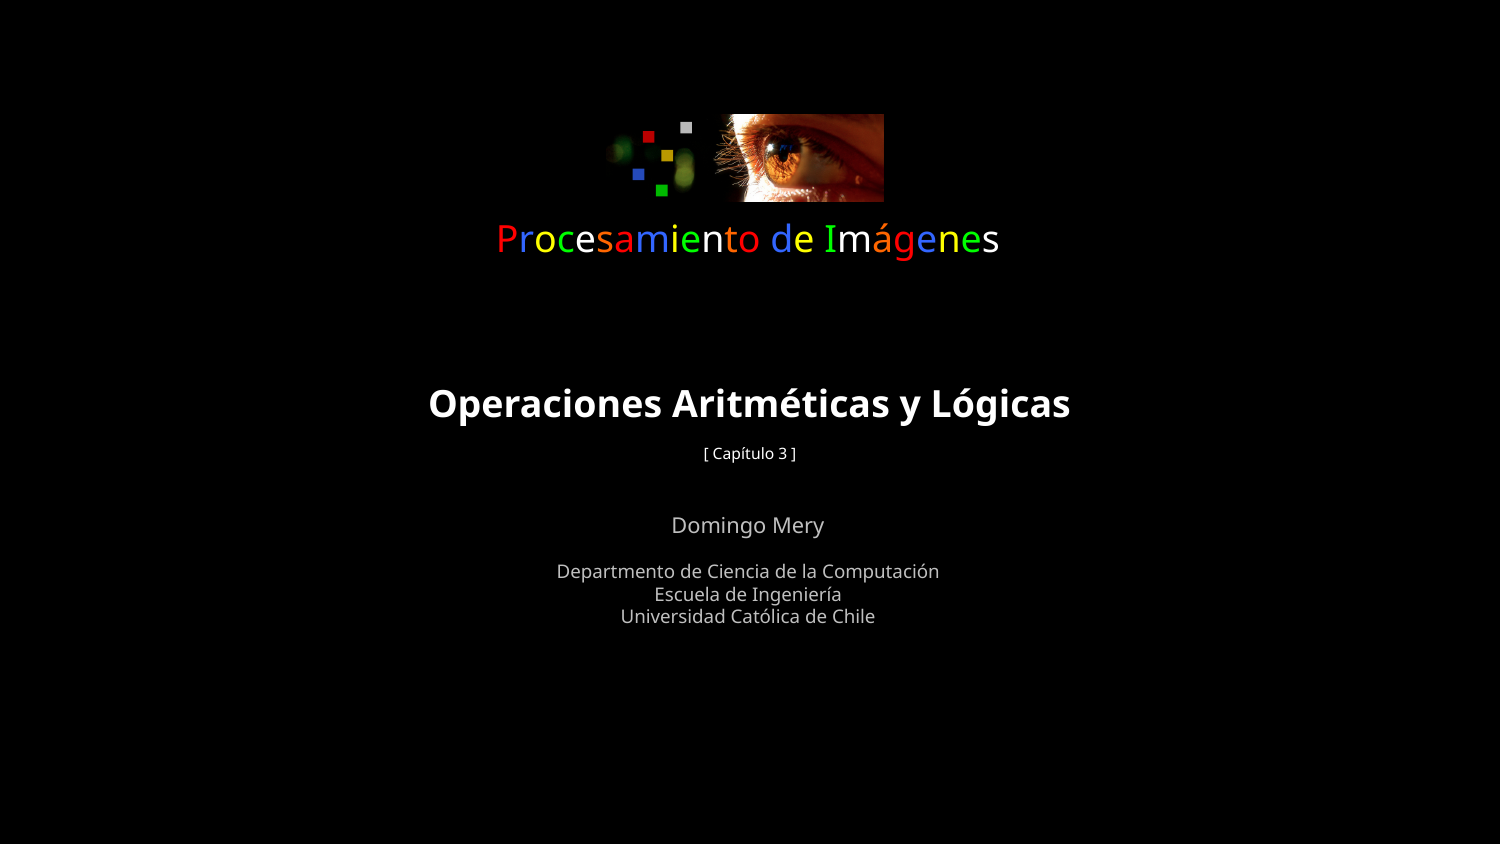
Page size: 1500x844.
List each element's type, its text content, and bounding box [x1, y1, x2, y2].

text_box Procesamiento de Imágenes Domingo Mery Departmento de Ciencia de la Computación Escuela de Ingeniería Universidad Católica de Chile [481, 471, 1015, 636]
picture [605, 114, 884, 203]
text_box Procesamiento de Imágenes Domingo Mery Departmento de Ciencia de la Computación Escuela de Ingeniería Universidad Católica de Chile [481, 207, 1015, 372]
text_box Operaciones Aritméticas y Lógicas [ Capítulo 3 ] [187, 372, 1313, 471]
